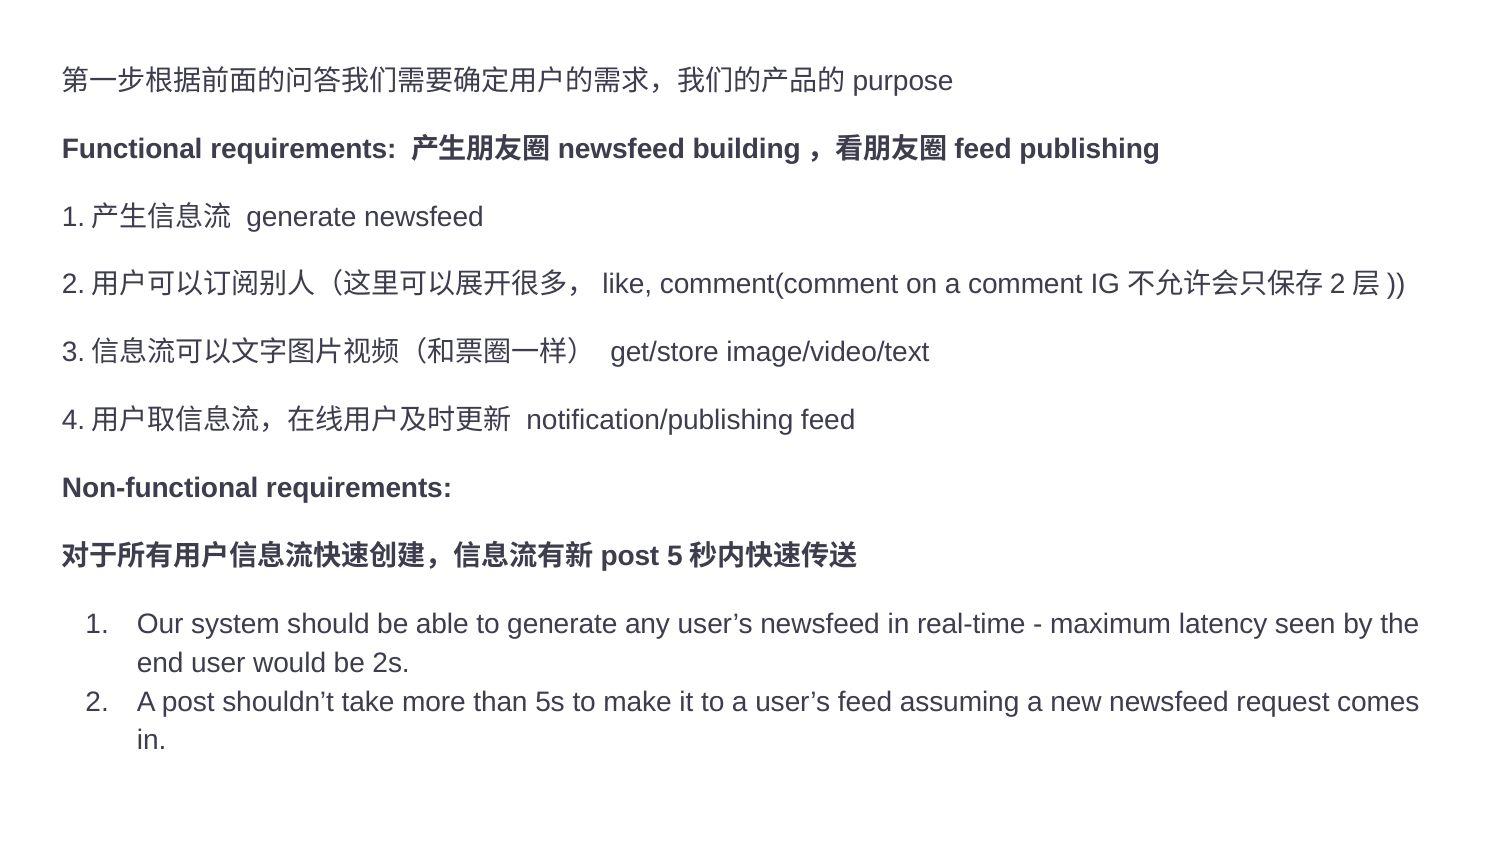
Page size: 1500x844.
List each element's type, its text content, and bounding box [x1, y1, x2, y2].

text_box 第一步根据前面的问答我们需要确定用户的需求，我们的产品的purpose Functional requirements: 产生朋友圈newsfeed building，看朋友圈feed publishing 1.产生信息流 generate newsfeed 2.用户可以订阅别人（这里可以展开很多，like, comment(comment on a comment IG不允许会只保存2层)) 3.信息流可以文字图片视频（和票圈一样） get/store image/video/text 4.用户取信息流，在线用户及时更新 notification/publishing feed Non-functional requirements: 对于所有用户信息流快速创建，信息流有新post 5秒内快速传送 Our system should be able to generate any user’s newsfeed in real-time - maximum latency seen by the end user would be 2s. A post shouldn’t take more than 5s to make it to a user’s feed assuming a new newsfeed request comes in. [46, 42, 1442, 831]
